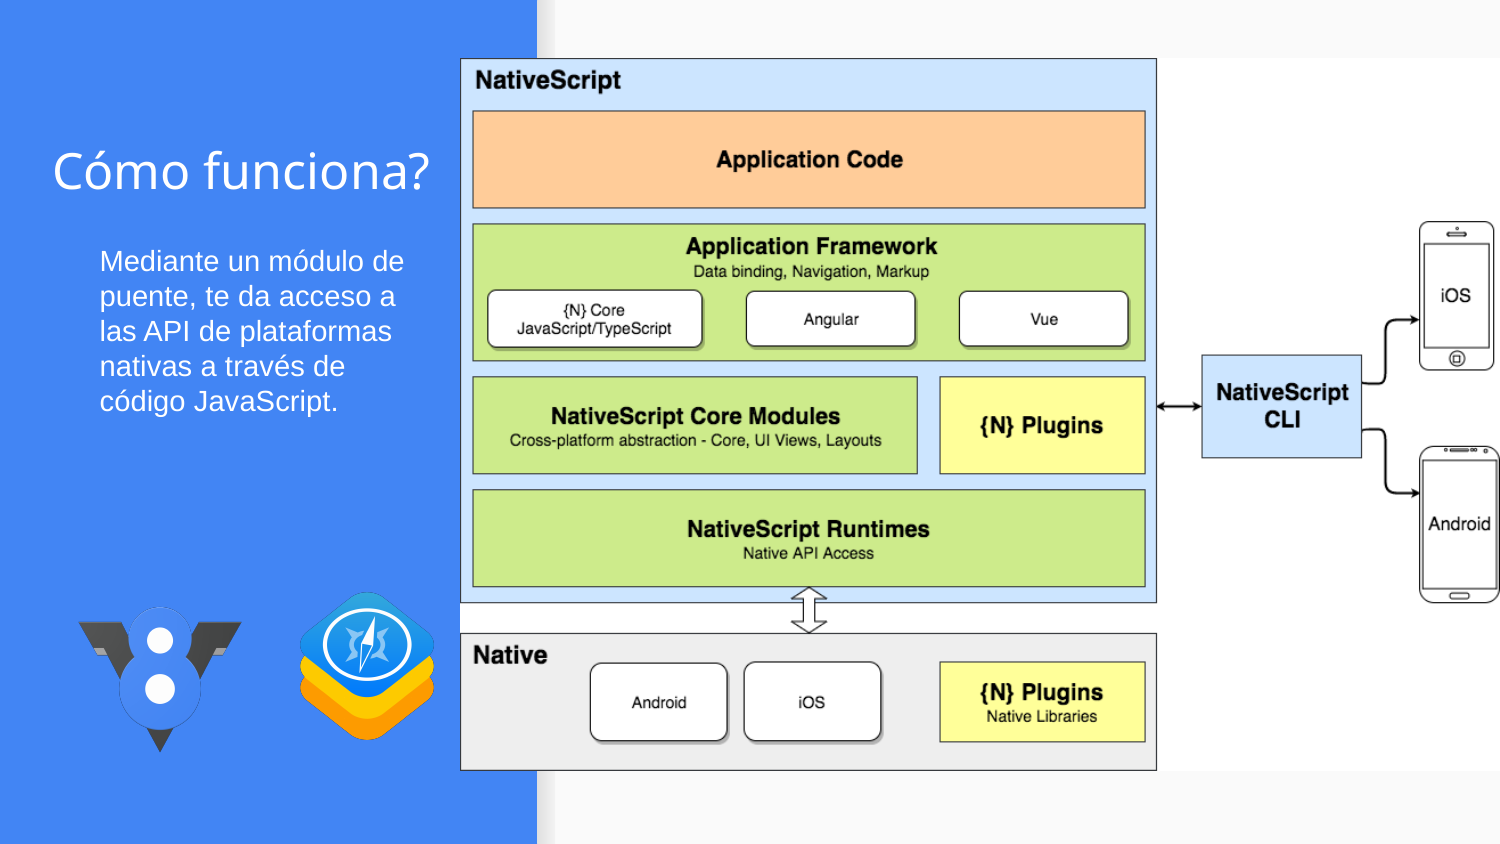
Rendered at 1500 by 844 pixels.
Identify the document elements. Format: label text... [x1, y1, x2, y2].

text_box Mediante un módulo de puente, te da acceso a las API de plataformas nativas a través de código JavaScript. [84, 227, 434, 551]
picture [300, 592, 434, 740]
title Cómo funciona? [37, 58, 459, 216]
picture [71, 592, 250, 771]
picture [460, 58, 1500, 771]
